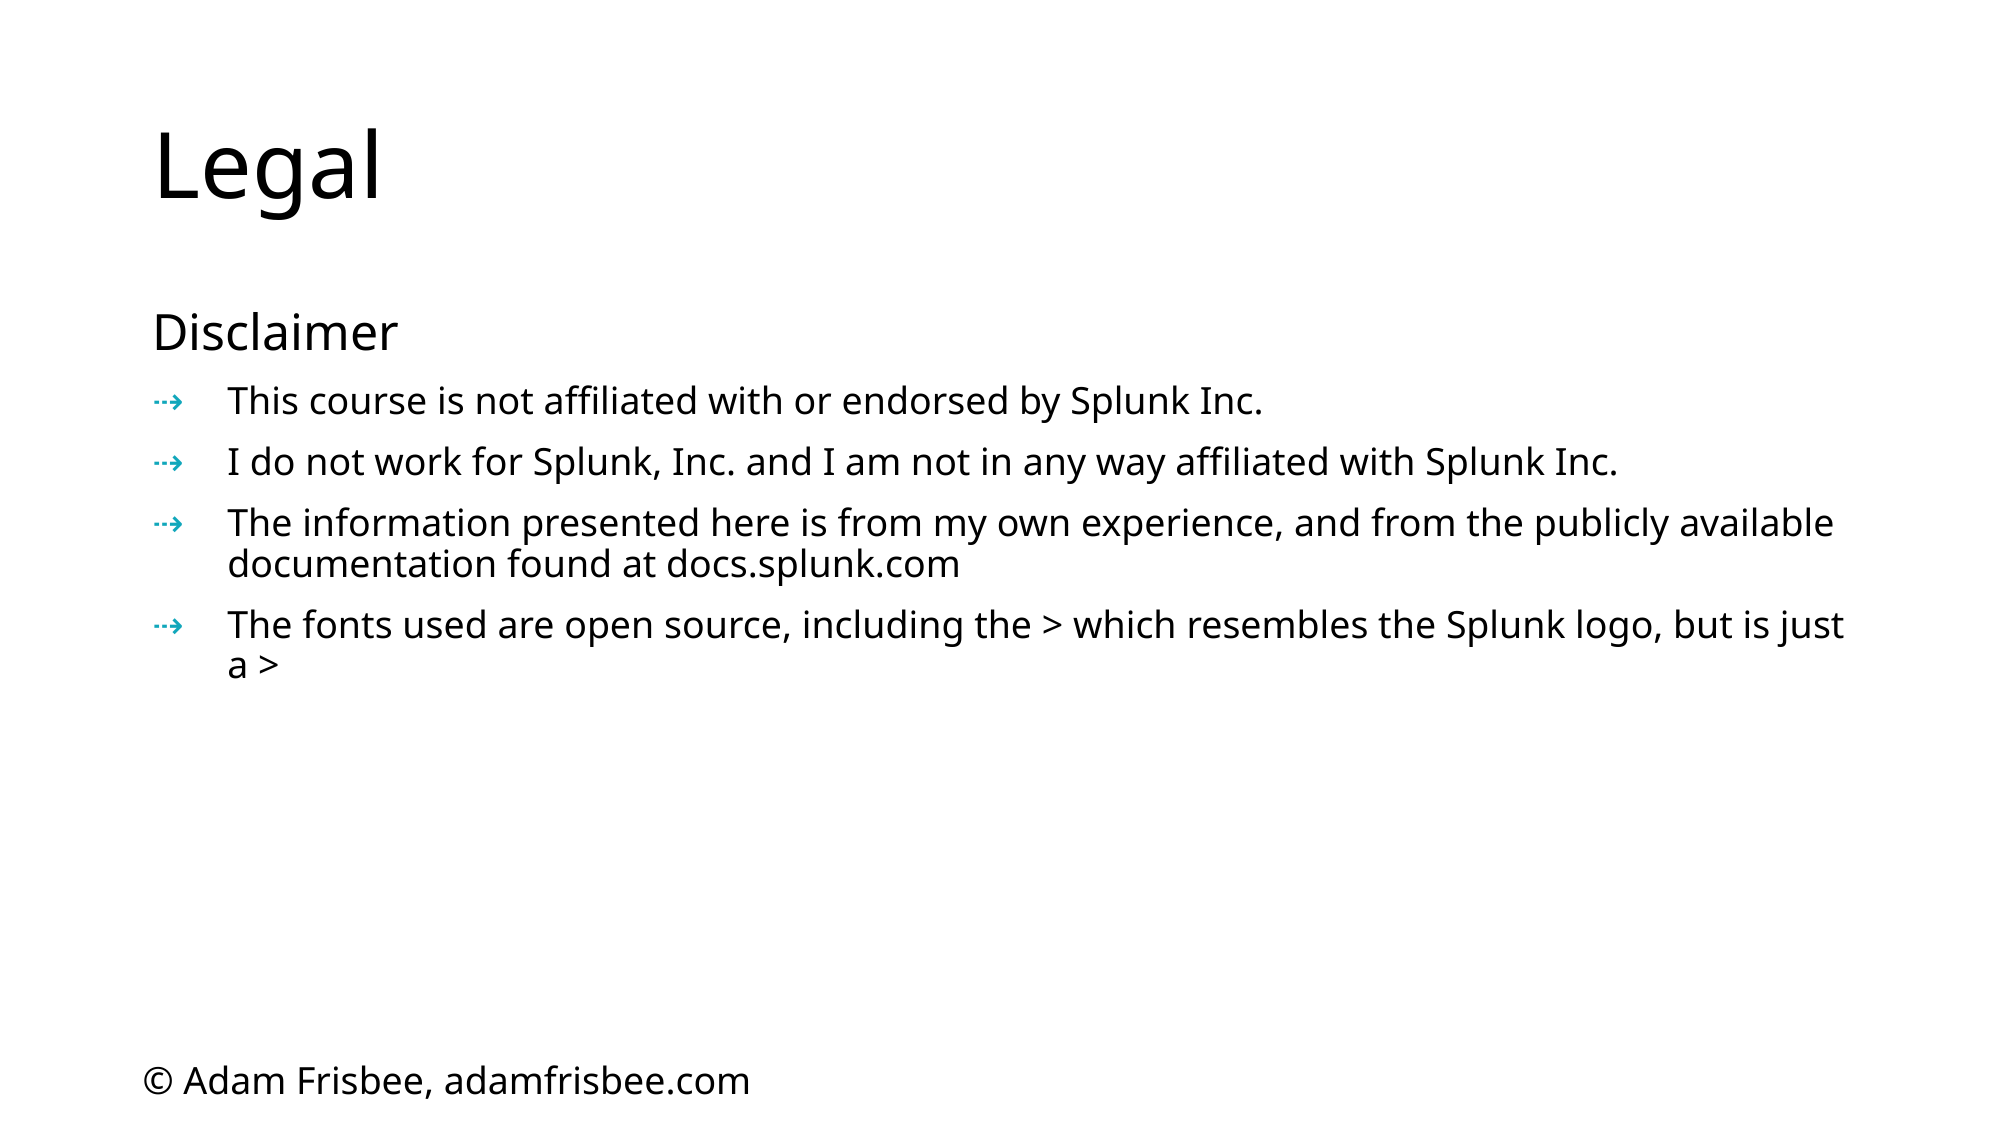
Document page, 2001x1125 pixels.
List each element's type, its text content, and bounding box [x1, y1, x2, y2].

text_box © Adam Frisbee, adamfrisbee.com [127, 1049, 767, 1110]
list Disclaimer This course is not affiliated with or endorsed by Splunk Inc. I do not work for Splunk, Inc. and I am not in any way affiliated with Splunk Inc. The information presented here is from my own experience, and from the publicly available documentation found at docs.splunk.com The fonts used are open source, including the > which resembles the Splunk logo, but is just a > [137, 299, 1863, 1014]
title Legal [137, 59, 1863, 278]
